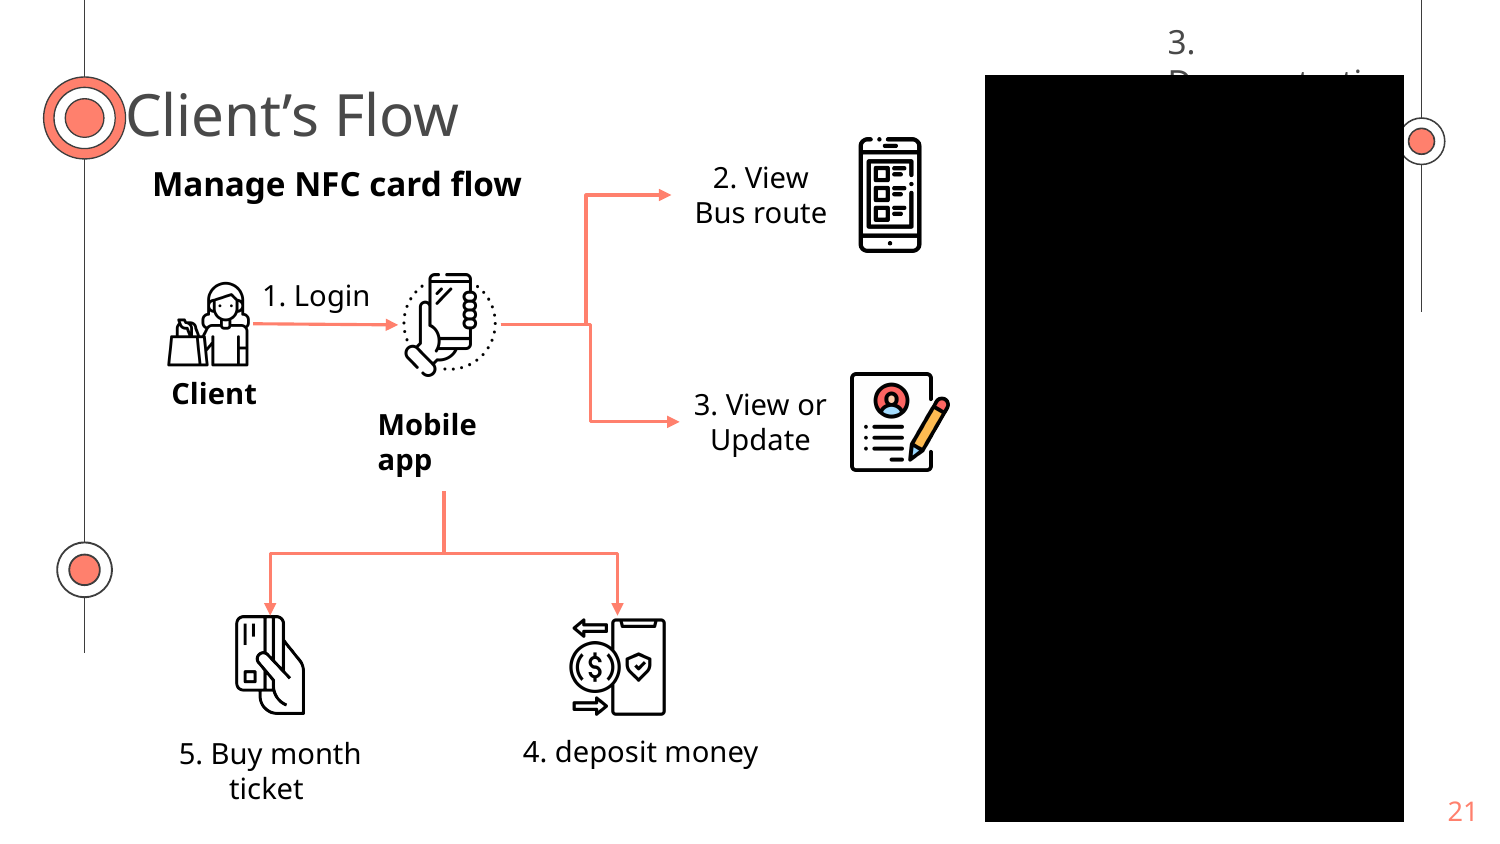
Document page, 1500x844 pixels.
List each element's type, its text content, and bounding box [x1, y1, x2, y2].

text_box 4. deposit money [500, 718, 781, 784]
title 3. Demonstration [1152, 6, 1420, 76]
picture [565, 615, 670, 719]
text_box 2. View Bus route [671, 144, 827, 245]
text_box 3. View or Update [670, 371, 848, 472]
title Client’s Flow [83, 62, 502, 164]
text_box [451, 449, 611, 624]
text_box 5. Buy month ticket [137, 720, 404, 820]
picture [832, 137, 948, 253]
slide_number 21 [1403, 779, 1494, 844]
picture [985, 74, 1405, 822]
text_box Manage NFC card flow [137, 148, 663, 219]
text_box 1. Login [237, 262, 396, 322]
picture [220, 615, 320, 715]
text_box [500, 324, 680, 423]
picture [163, 278, 254, 369]
text_box Mobile app [362, 391, 526, 492]
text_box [500, 194, 672, 324]
picture [397, 273, 500, 377]
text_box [277, 449, 437, 624]
picture [849, 372, 950, 472]
text_box Client [156, 360, 282, 426]
